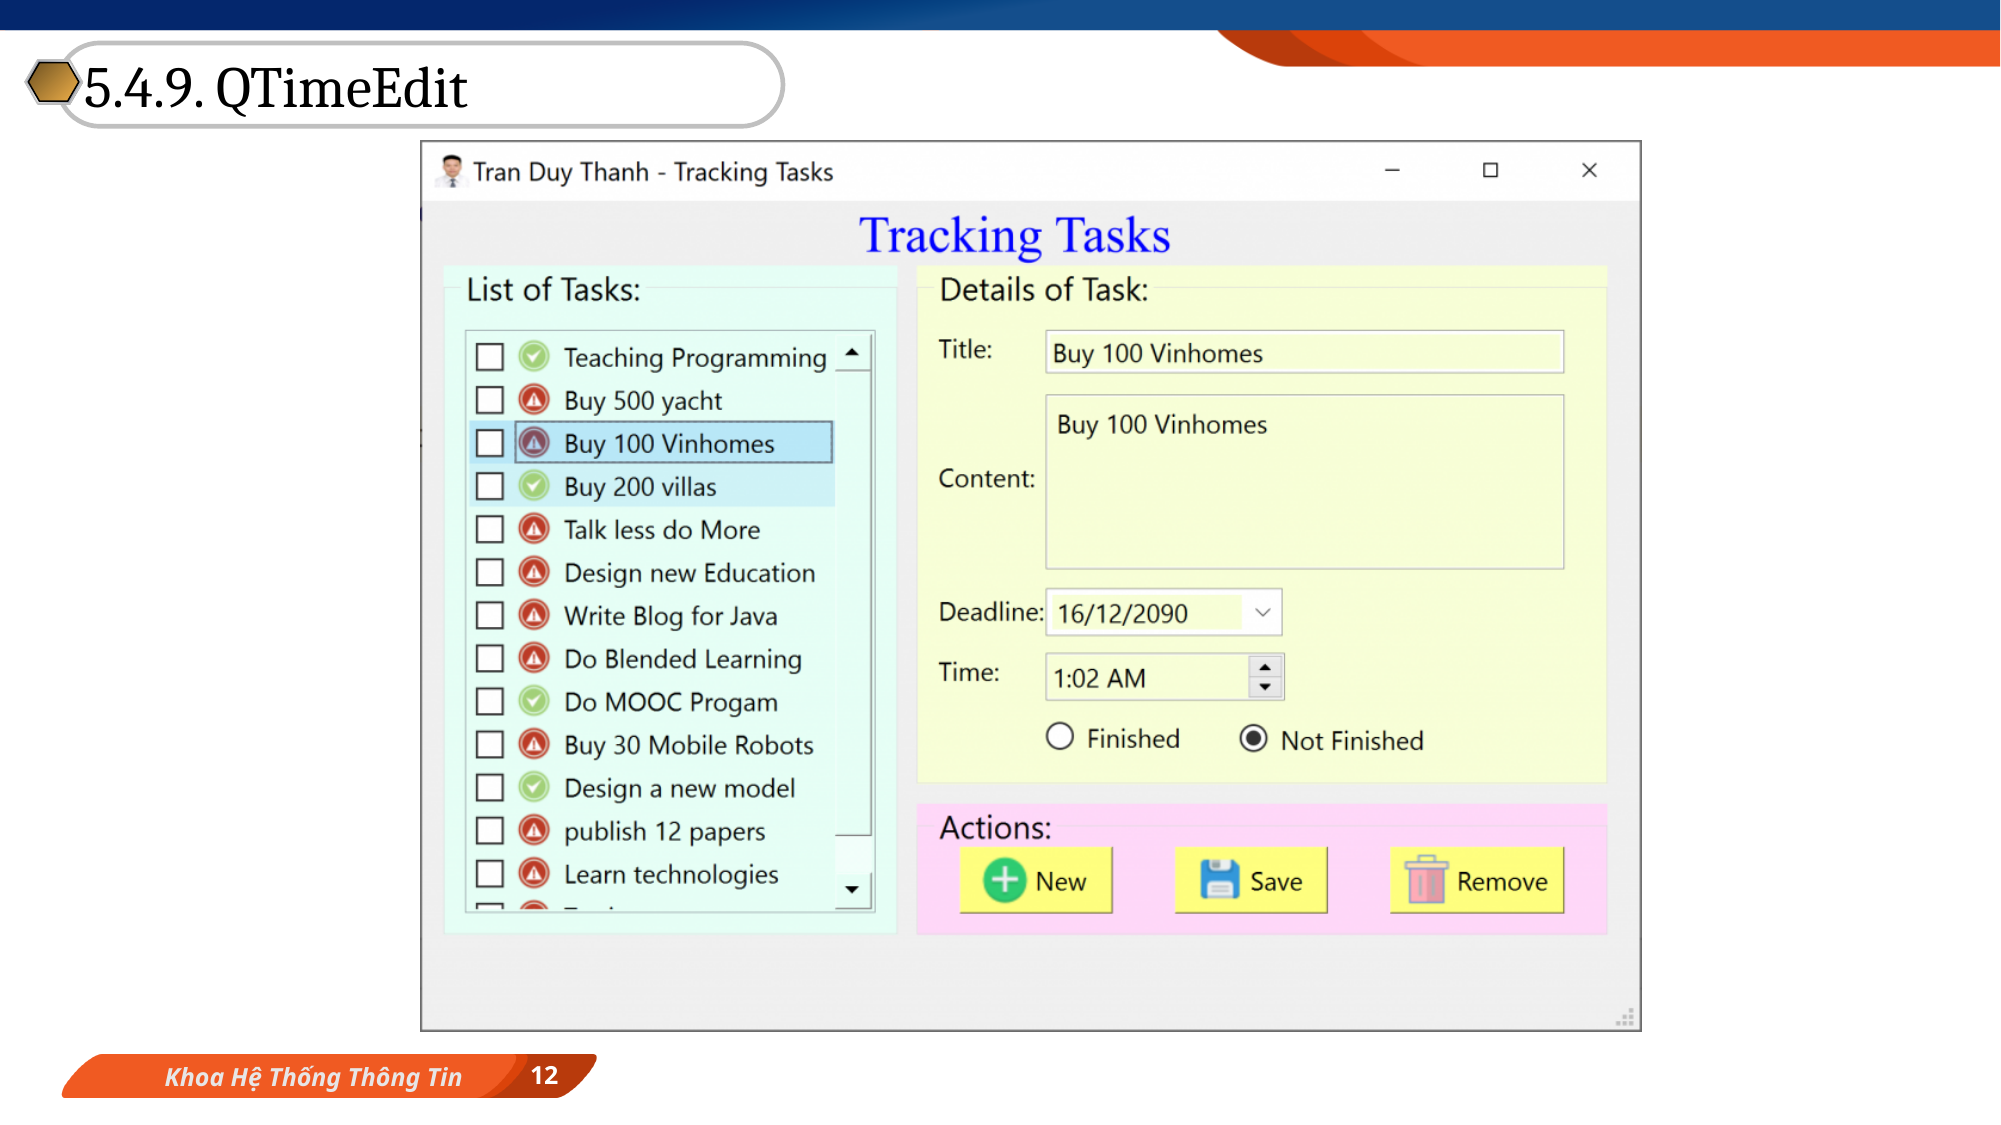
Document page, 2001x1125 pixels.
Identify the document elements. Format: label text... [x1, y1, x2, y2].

slide_number 12 [508, 1046, 574, 1106]
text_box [24, 42, 784, 127]
picture [34, 140, 1642, 1125]
picture [0, 0, 2001, 71]
footer Khoa Hệ Thống Thông Tin [119, 1054, 508, 1098]
